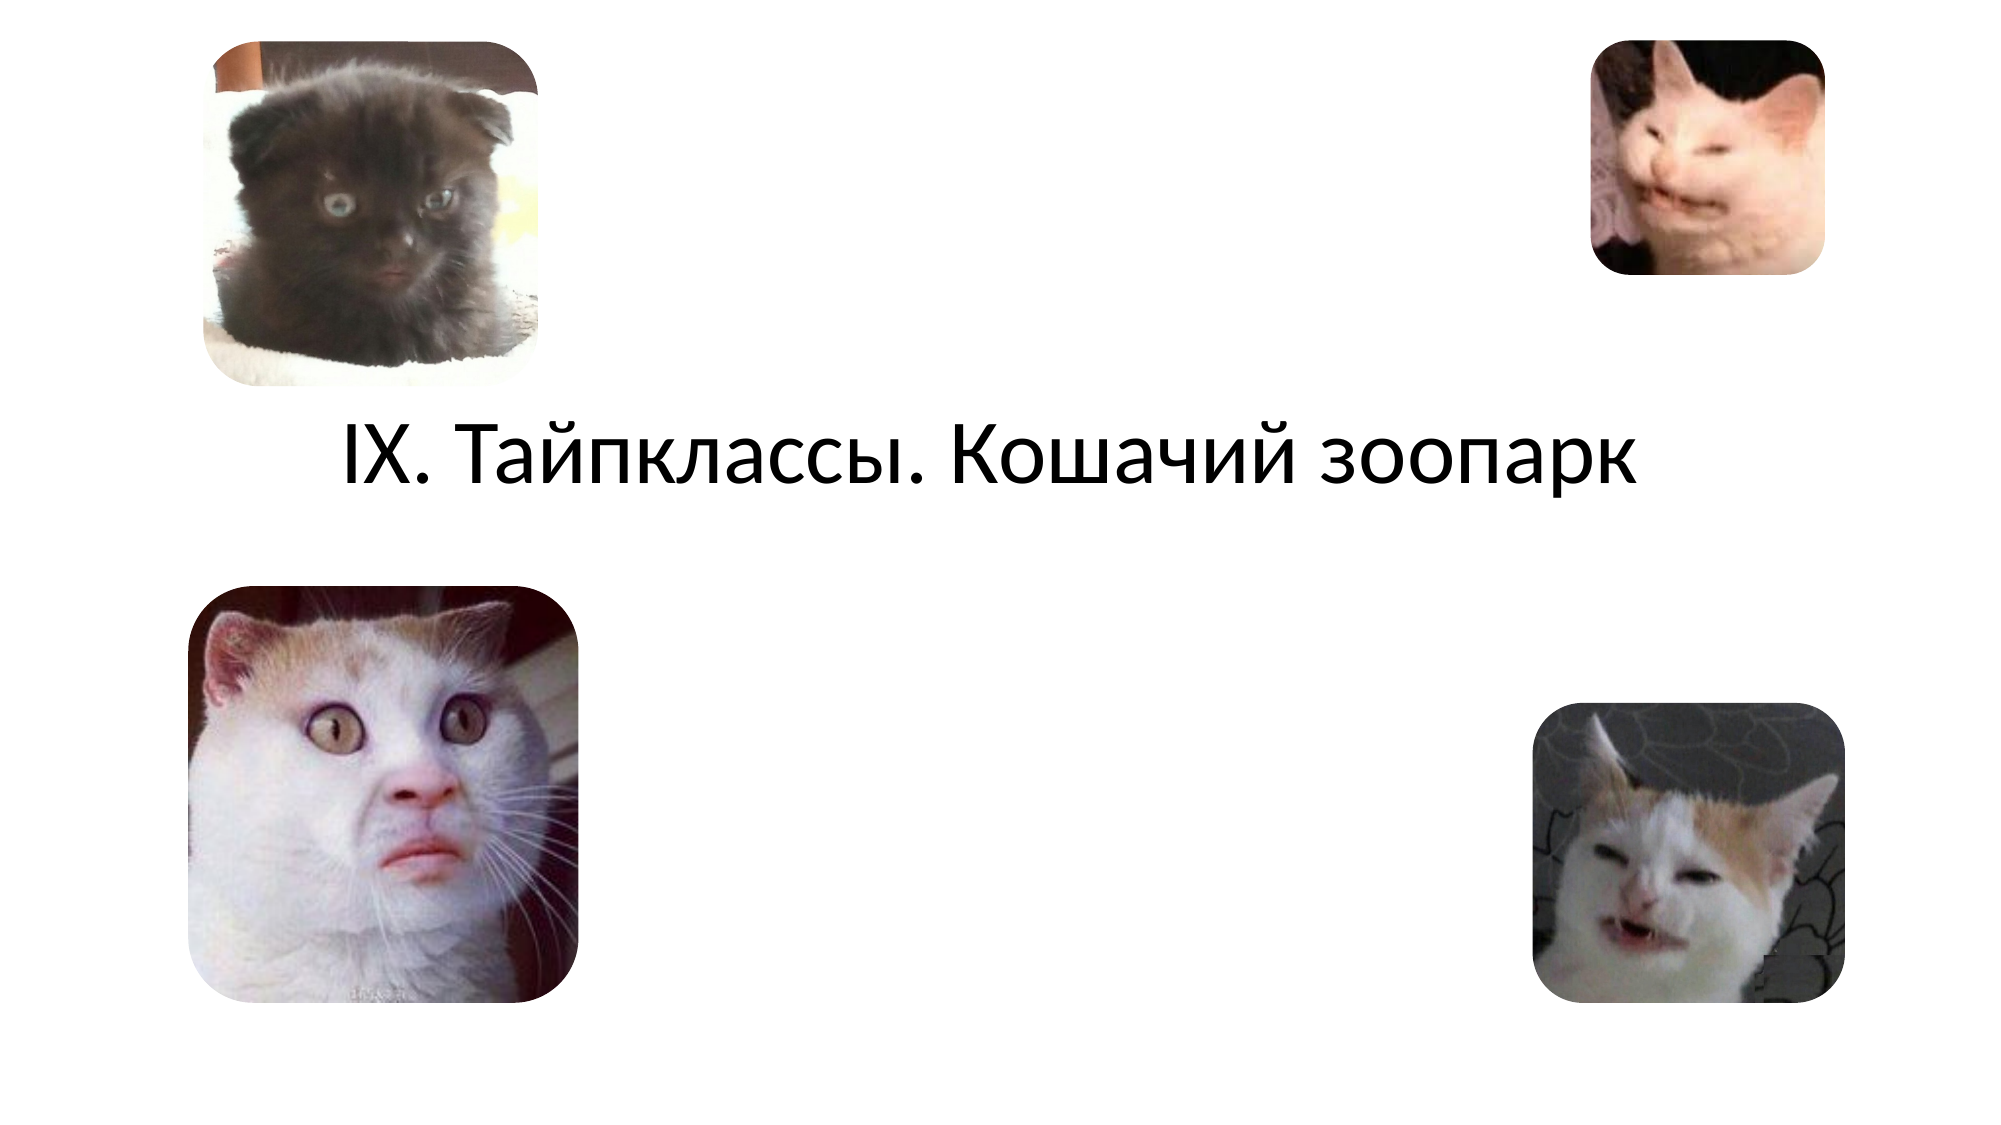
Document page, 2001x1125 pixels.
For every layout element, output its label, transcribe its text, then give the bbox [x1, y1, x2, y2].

picture [1532, 702, 1846, 1004]
picture [203, 41, 539, 387]
picture [1590, 40, 1826, 276]
title IX. Тайпклассы. Кошачий зоопарк [137, 345, 1863, 563]
picture [188, 585, 579, 1004]
